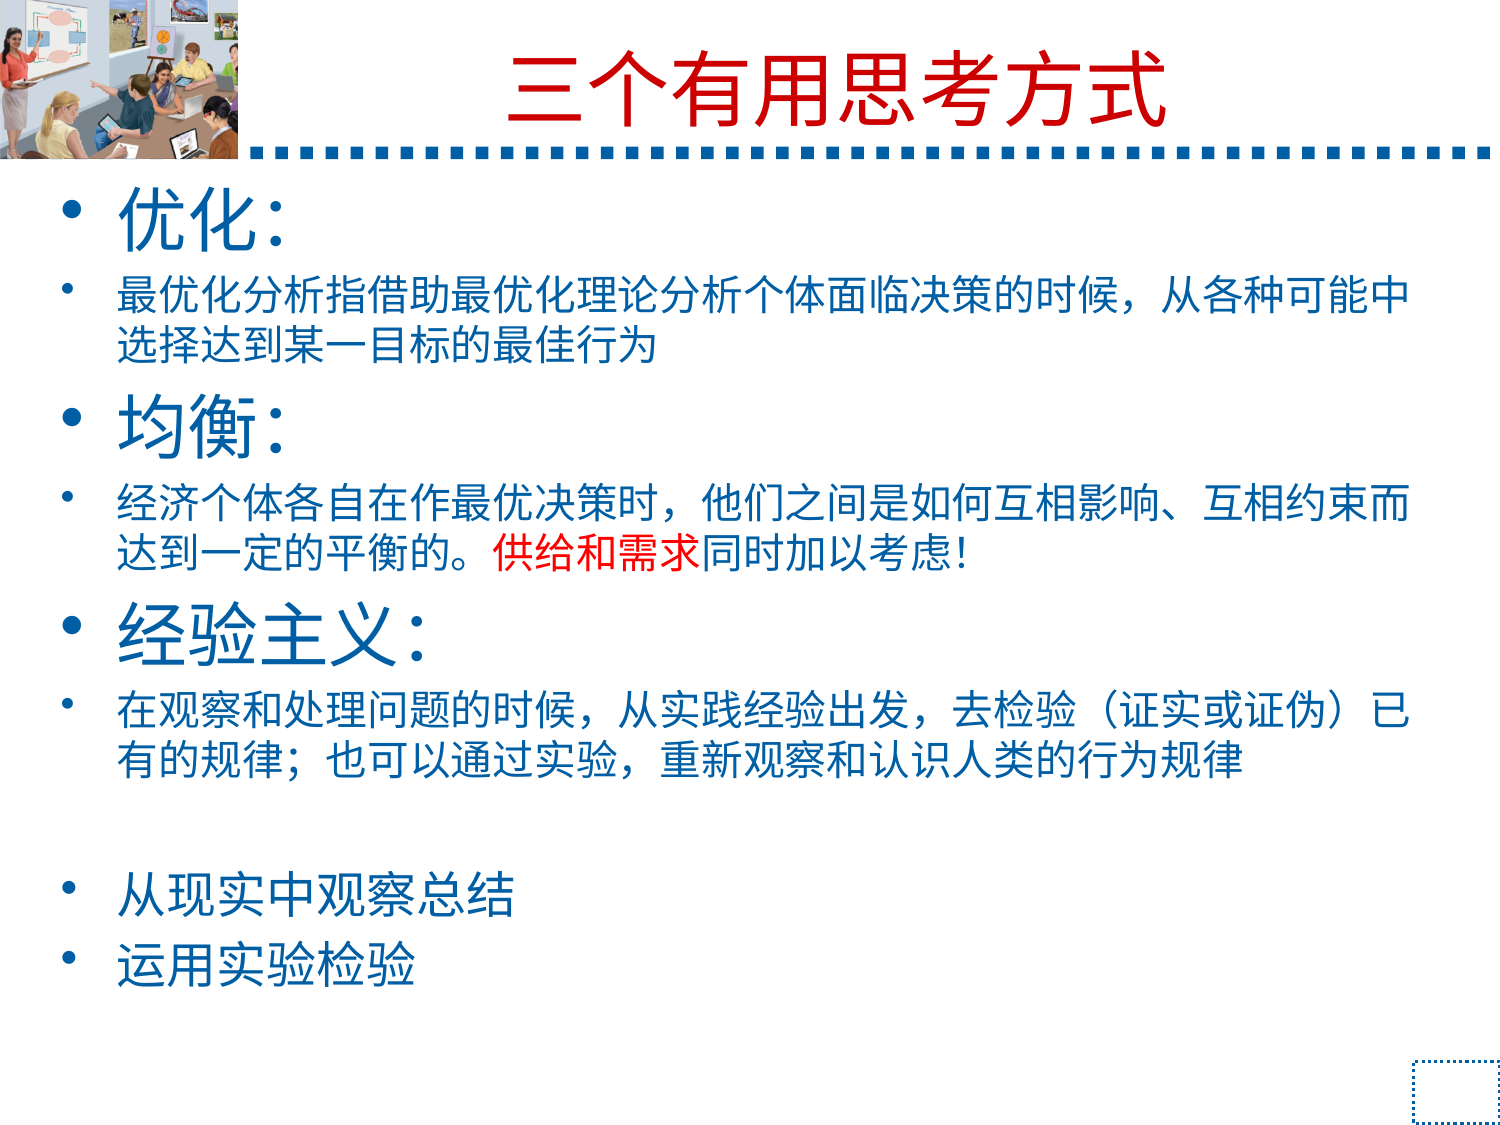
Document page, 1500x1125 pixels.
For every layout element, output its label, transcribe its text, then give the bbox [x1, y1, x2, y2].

picture [0, 0, 238, 159]
slide_number [1412, 1060, 1500, 1125]
title 三个有用思考方式 [171, 16, 1500, 159]
list 优化： 最优化分析指借助最优化理论分析个体面临决策的时候，从各种可能中选择达到某一目标的最佳行为 均衡： 经济个体各自在作最优决策时，他们之间是如何互相影响、互相约束而达到一定的平衡的。供给和需求同时加以考虑！ 经验主义： 在观察和处理问题的时候，从实践经验出发，去检验（证实或证伪）已有的规律；也可以通过实验，重新观察和认识人类的行为规律 从现实中观察总结 运用实验检验 [45, 167, 1455, 1059]
